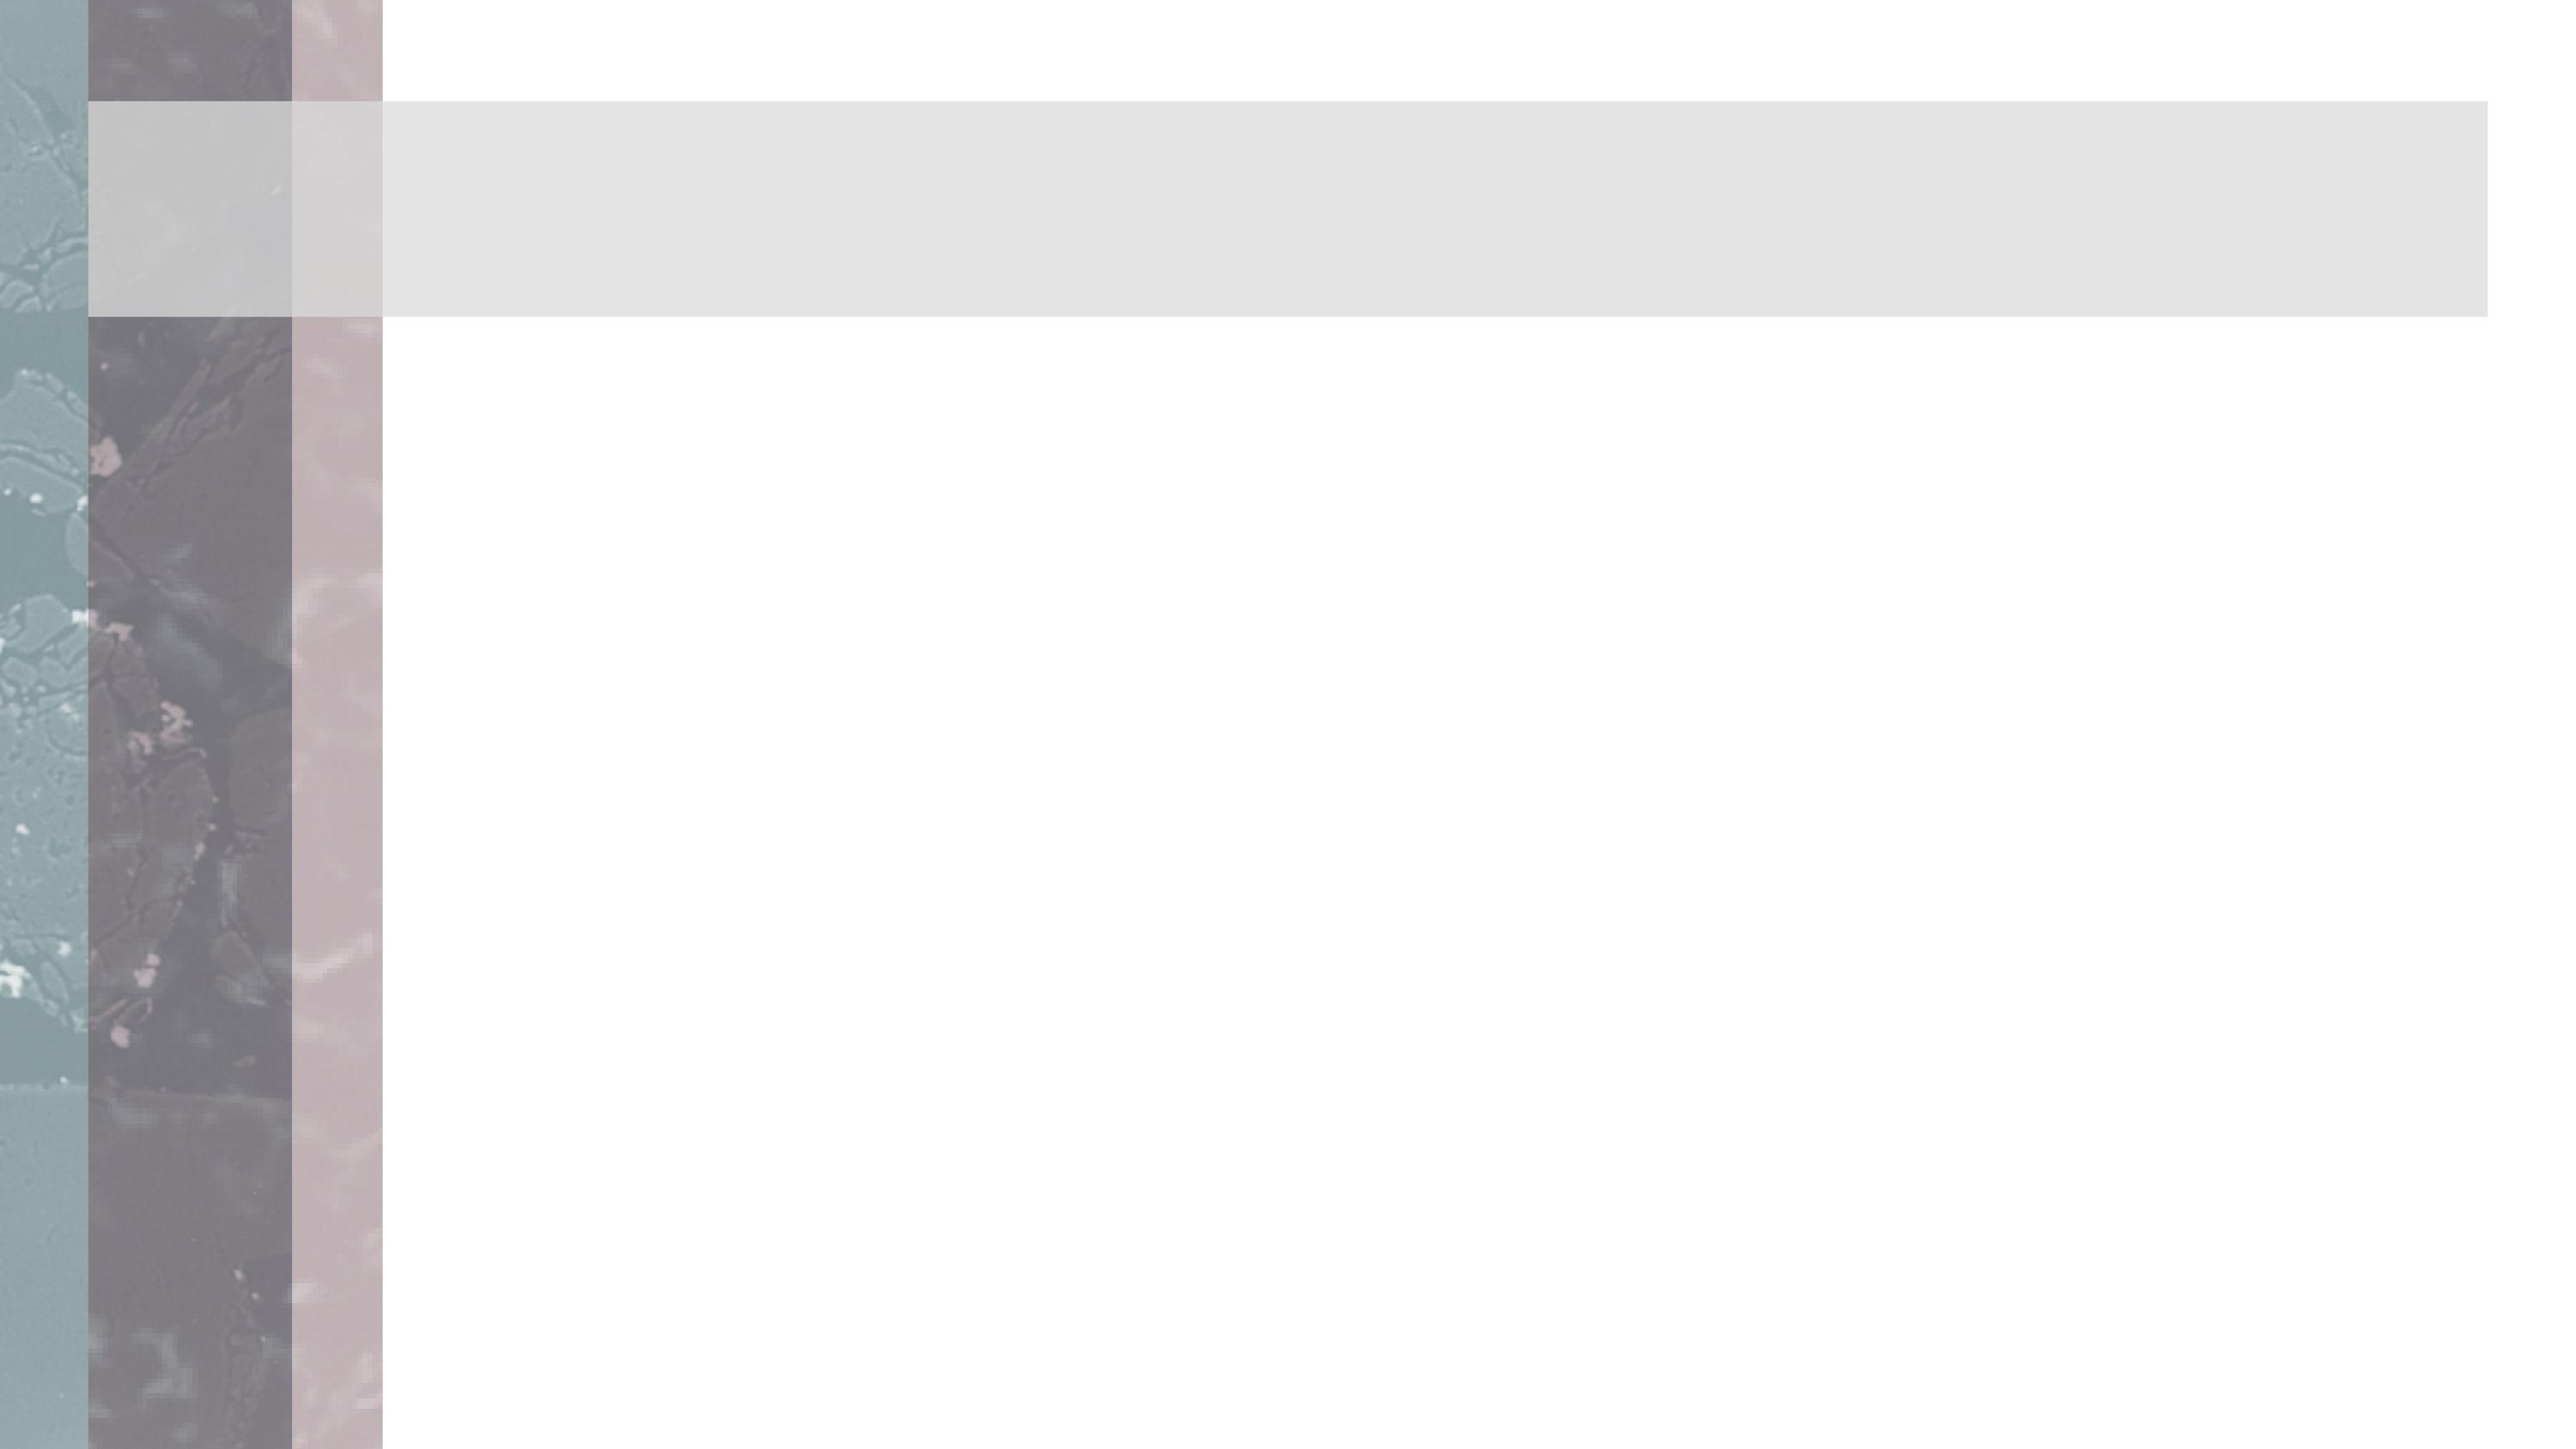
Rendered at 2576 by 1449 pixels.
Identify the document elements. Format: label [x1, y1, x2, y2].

text_box [88, 0, 383, 100]
text_box [0, 0, 88, 1449]
text_box [88, 100, 2488, 318]
text_box [88, 325, 383, 1449]
